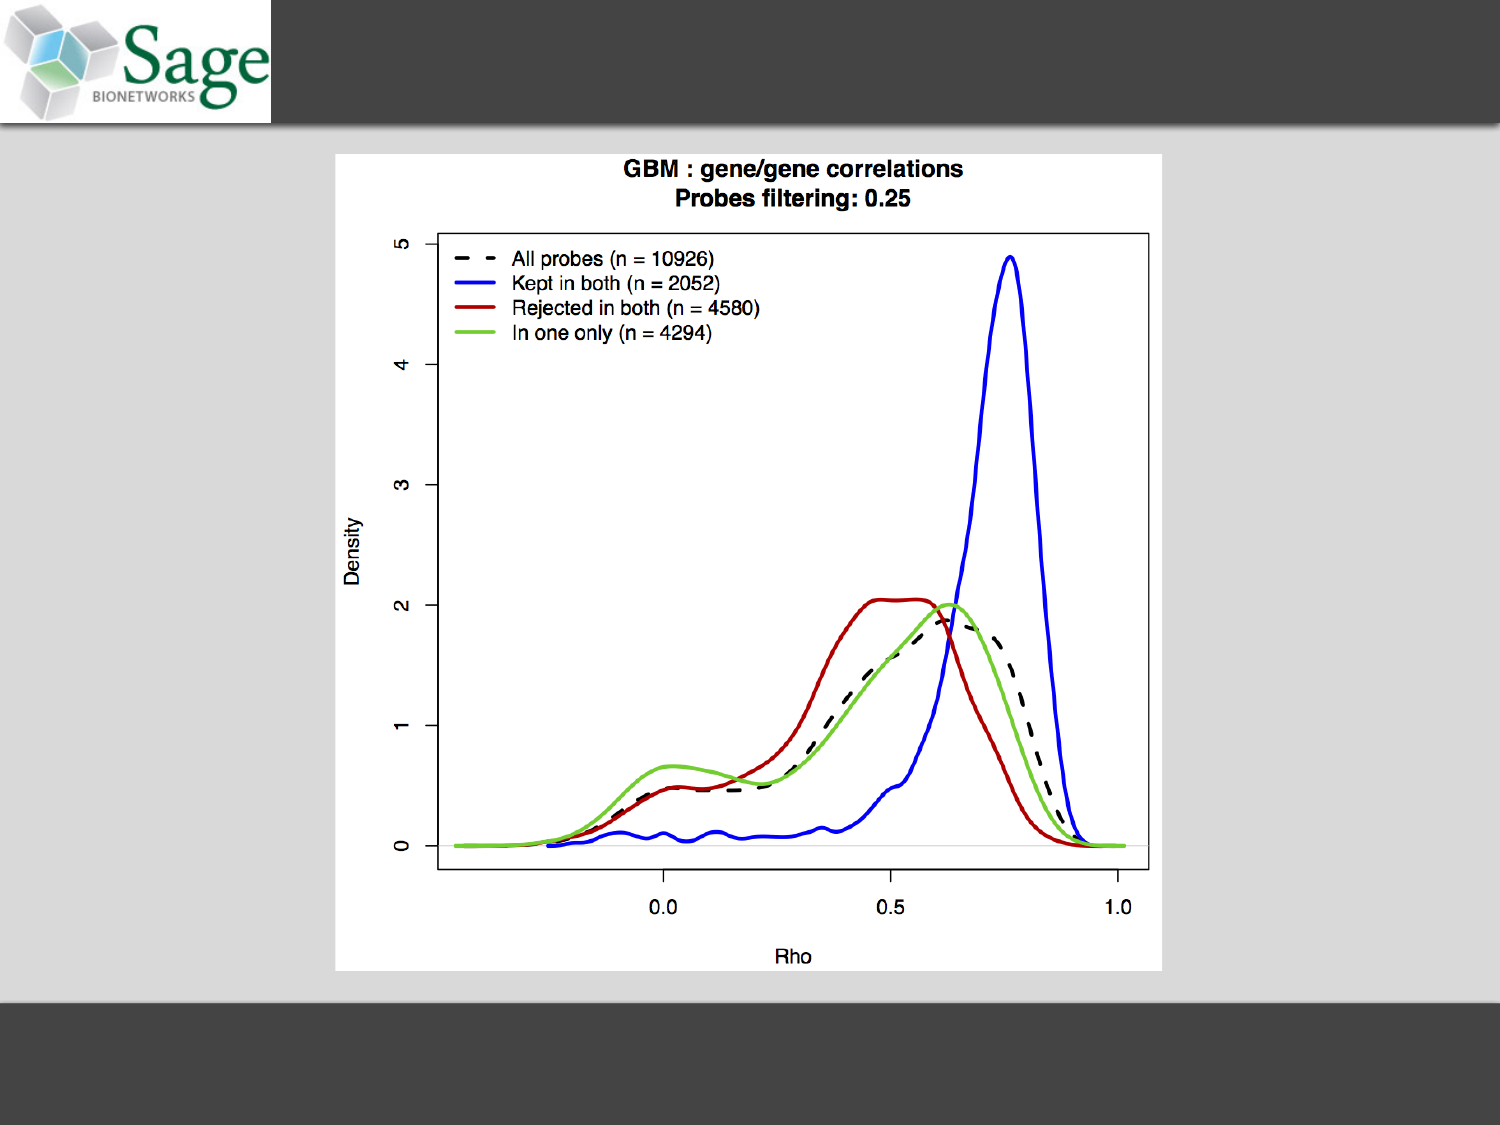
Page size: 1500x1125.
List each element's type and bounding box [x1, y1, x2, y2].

picture [335, 154, 1163, 971]
picture [0, 0, 271, 123]
